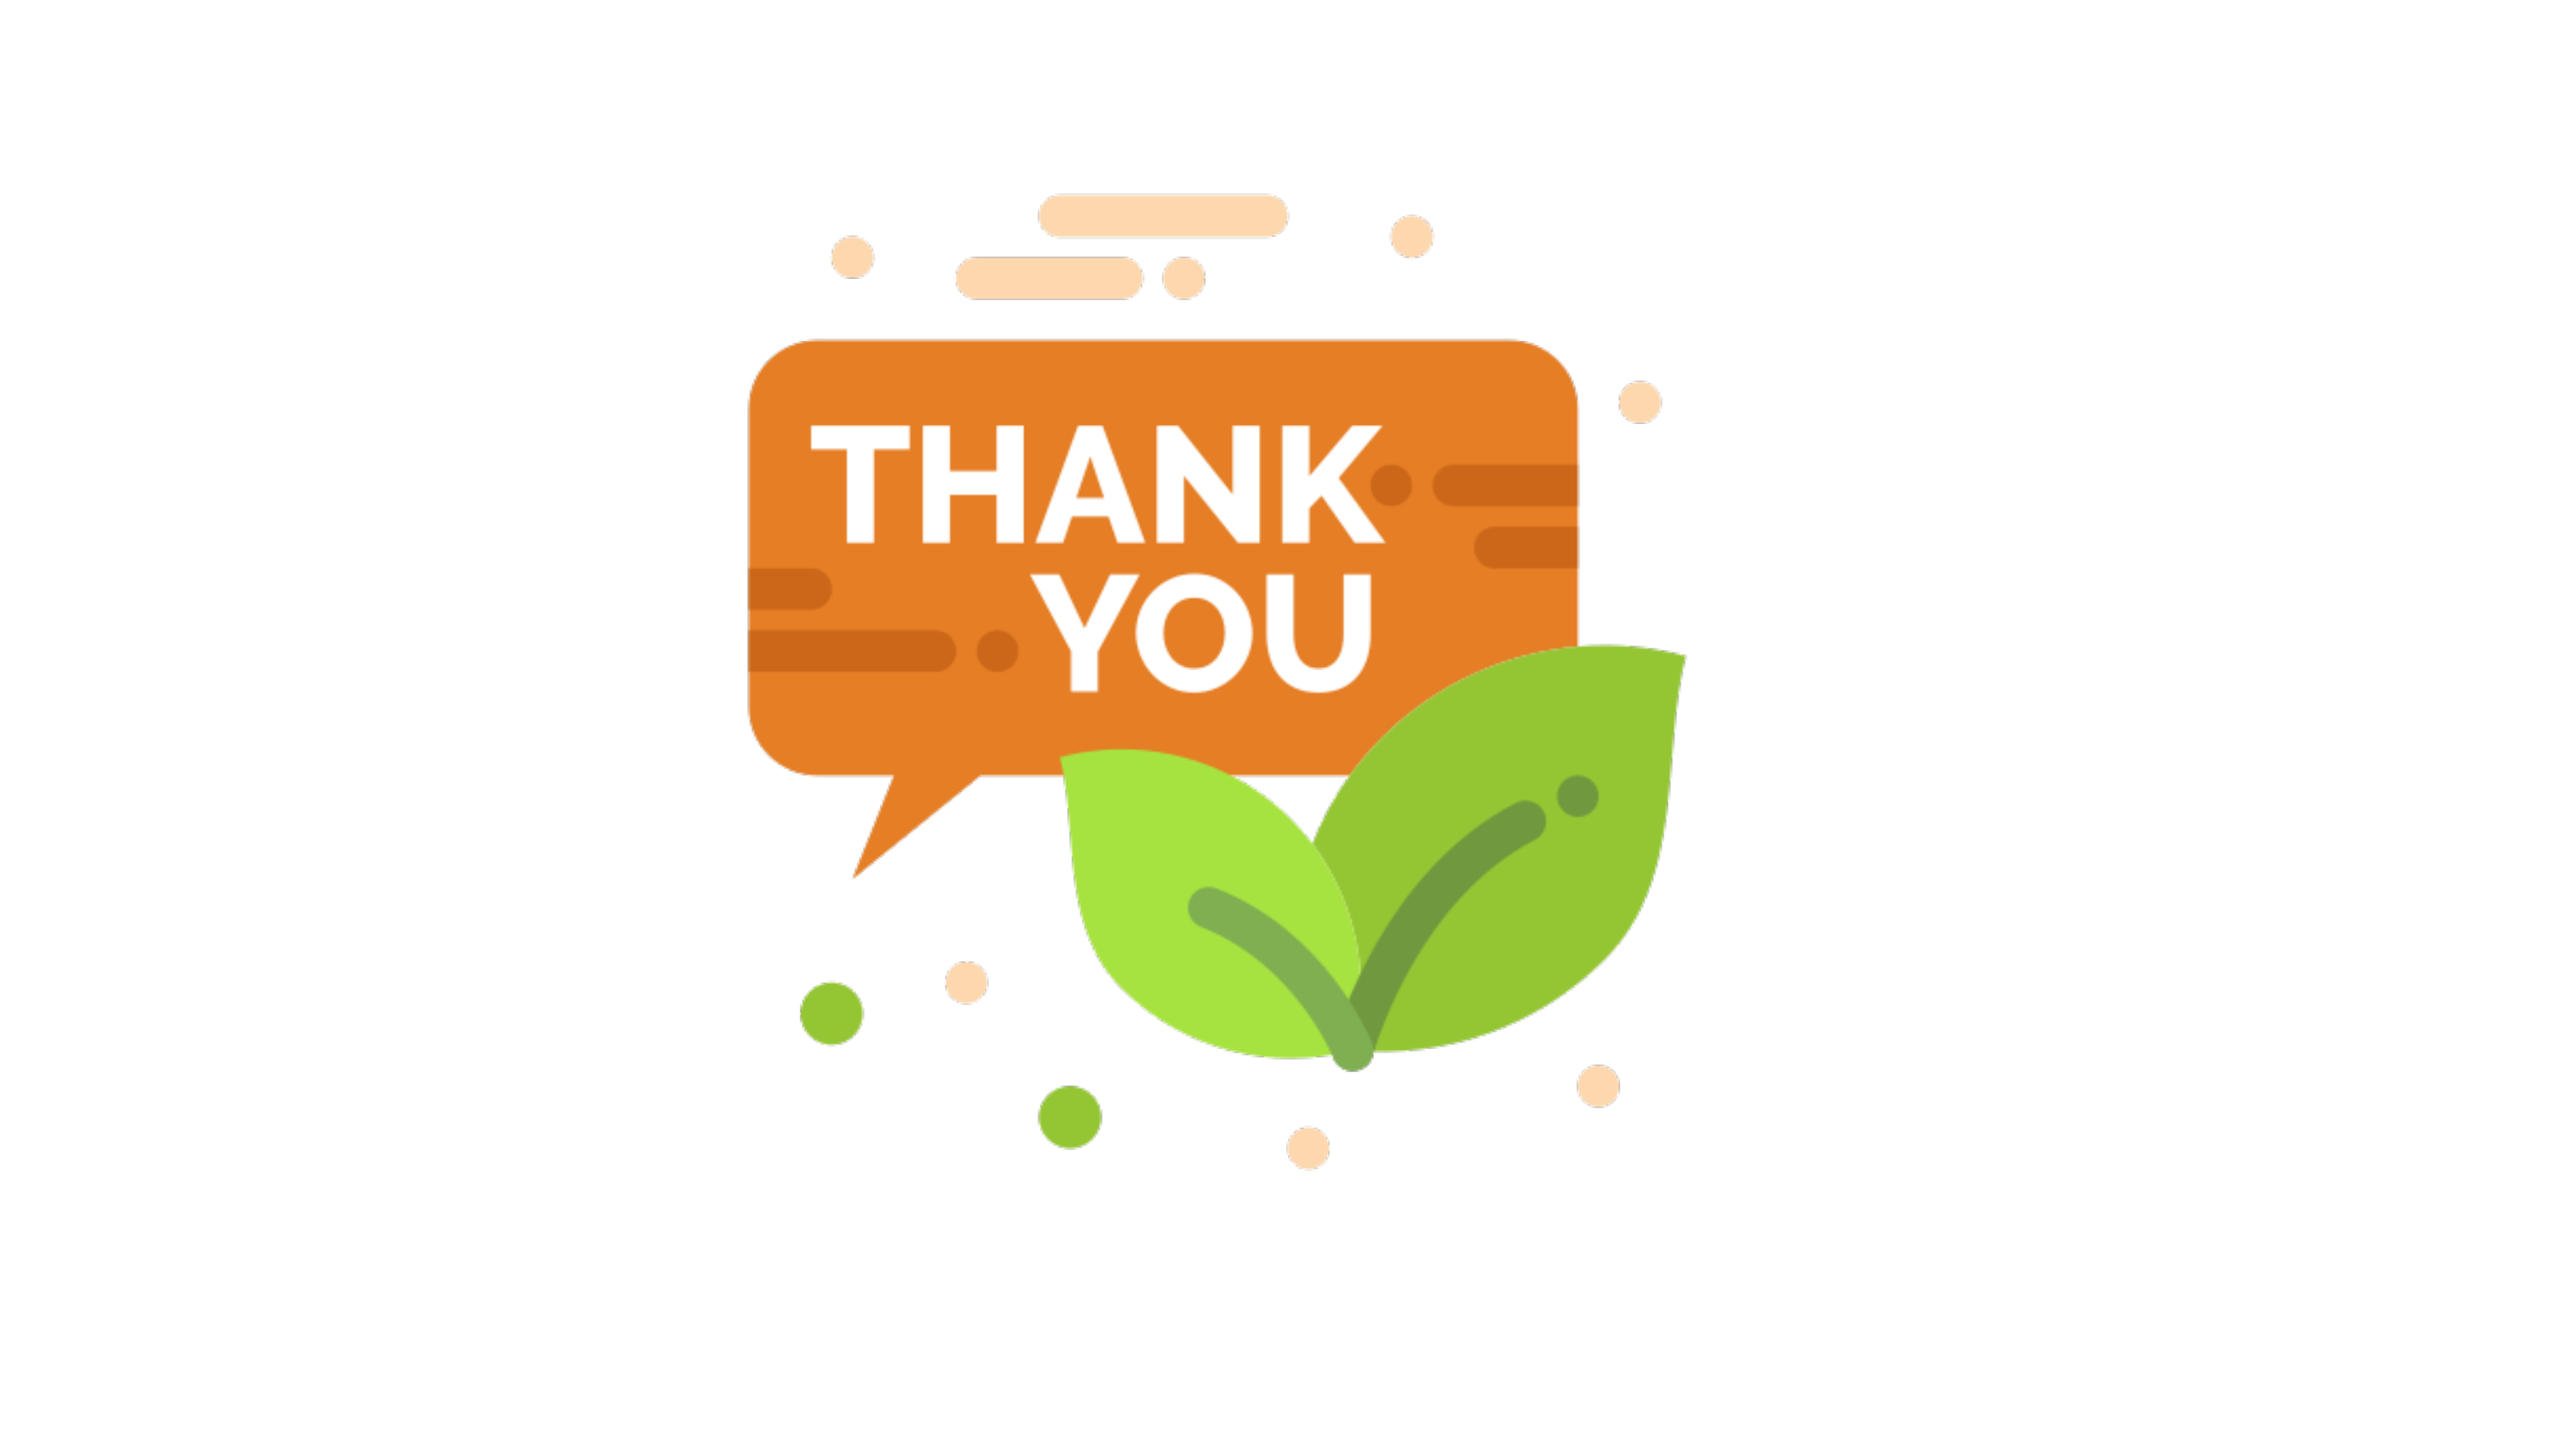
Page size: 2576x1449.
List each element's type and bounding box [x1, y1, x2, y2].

text_box [679, 144, 1757, 1222]
